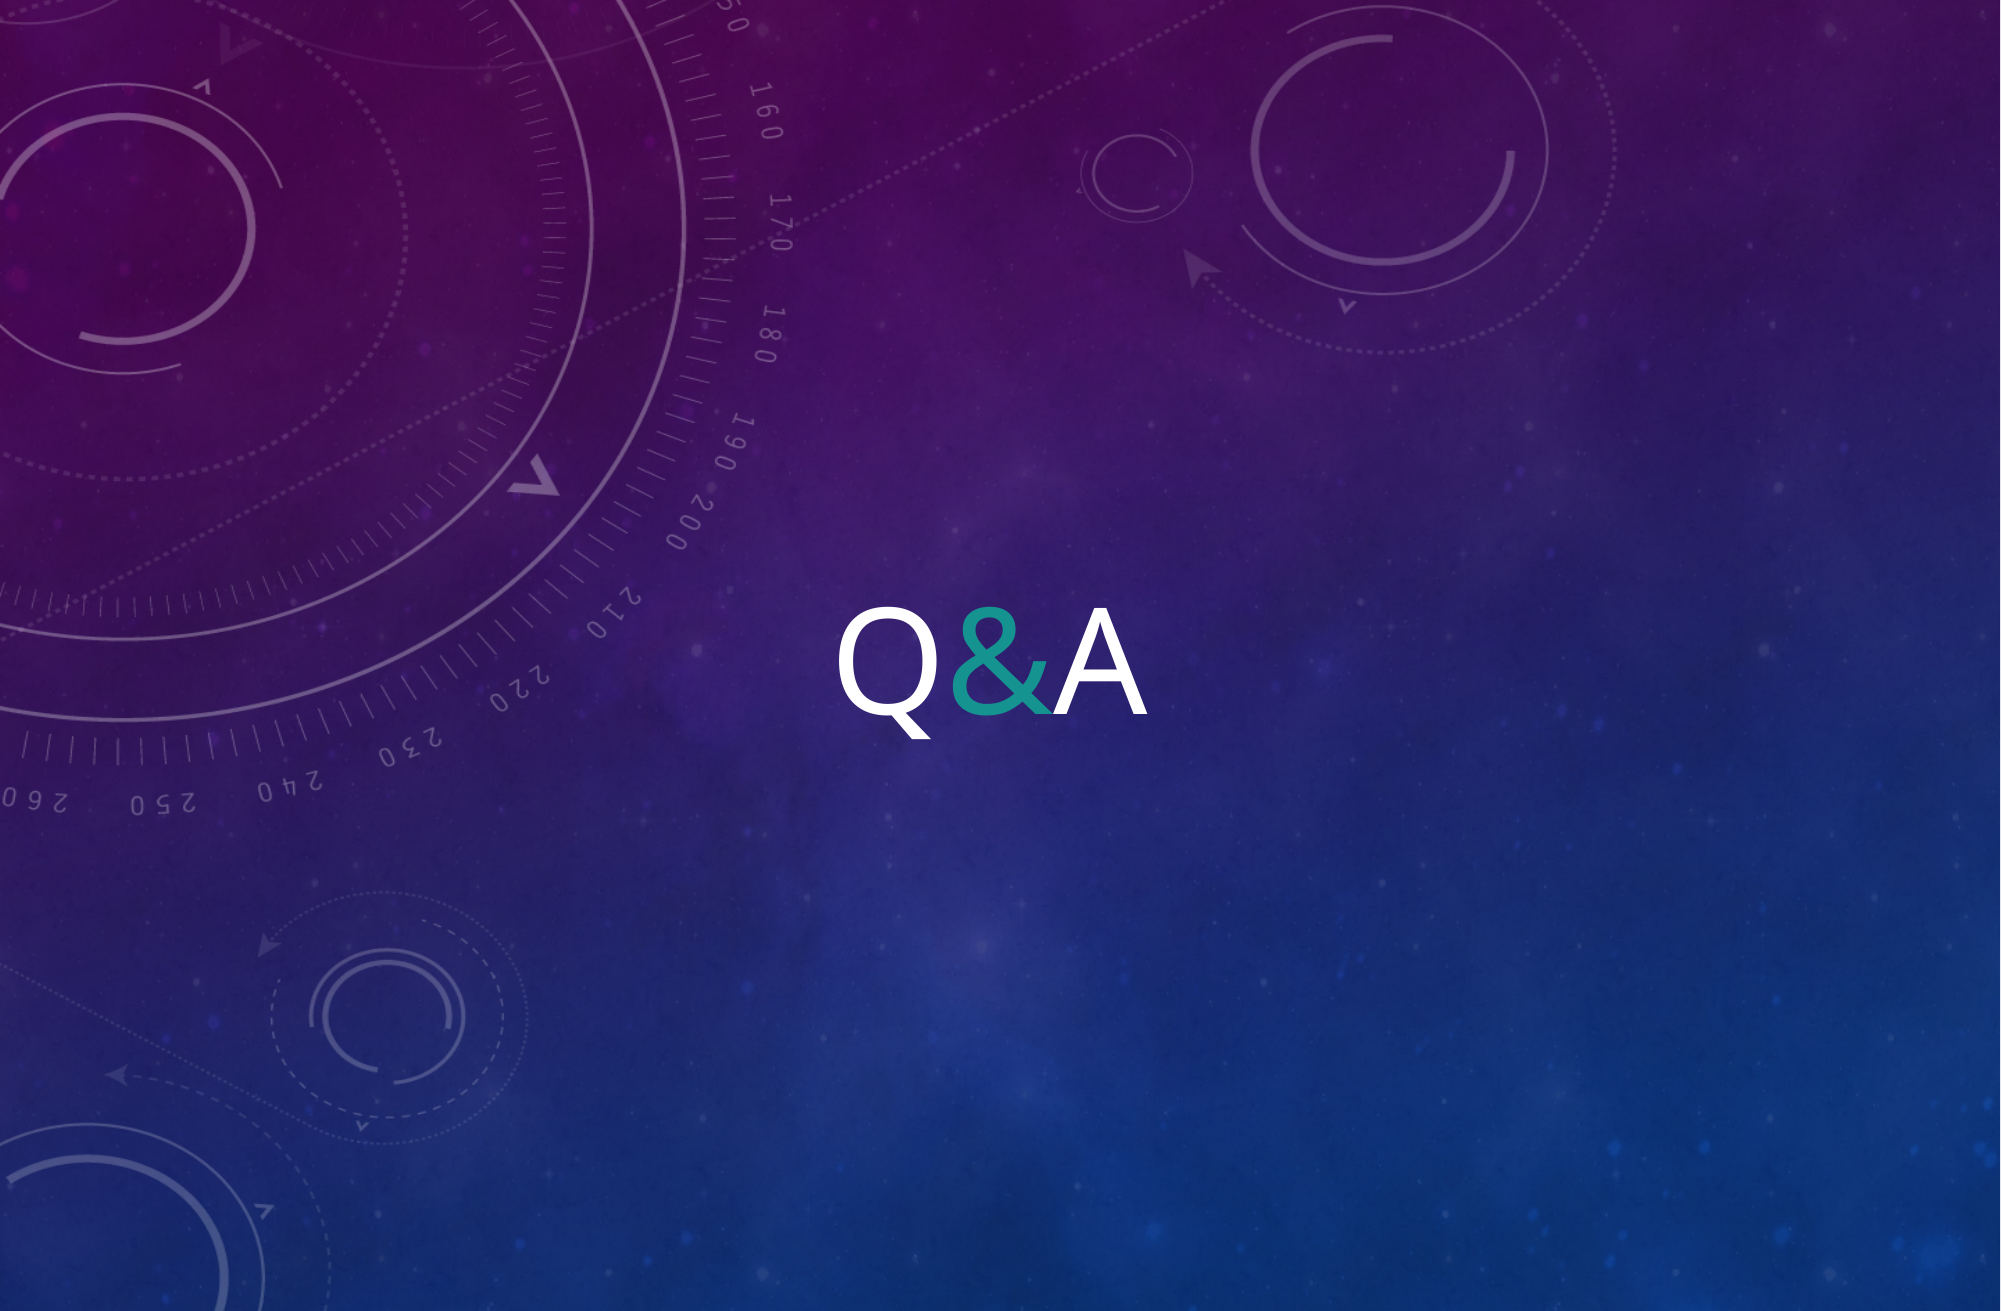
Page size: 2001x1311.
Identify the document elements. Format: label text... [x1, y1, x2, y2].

title Q&A [630, 231, 1348, 1079]
picture [0, 0, 2001, 1311]
